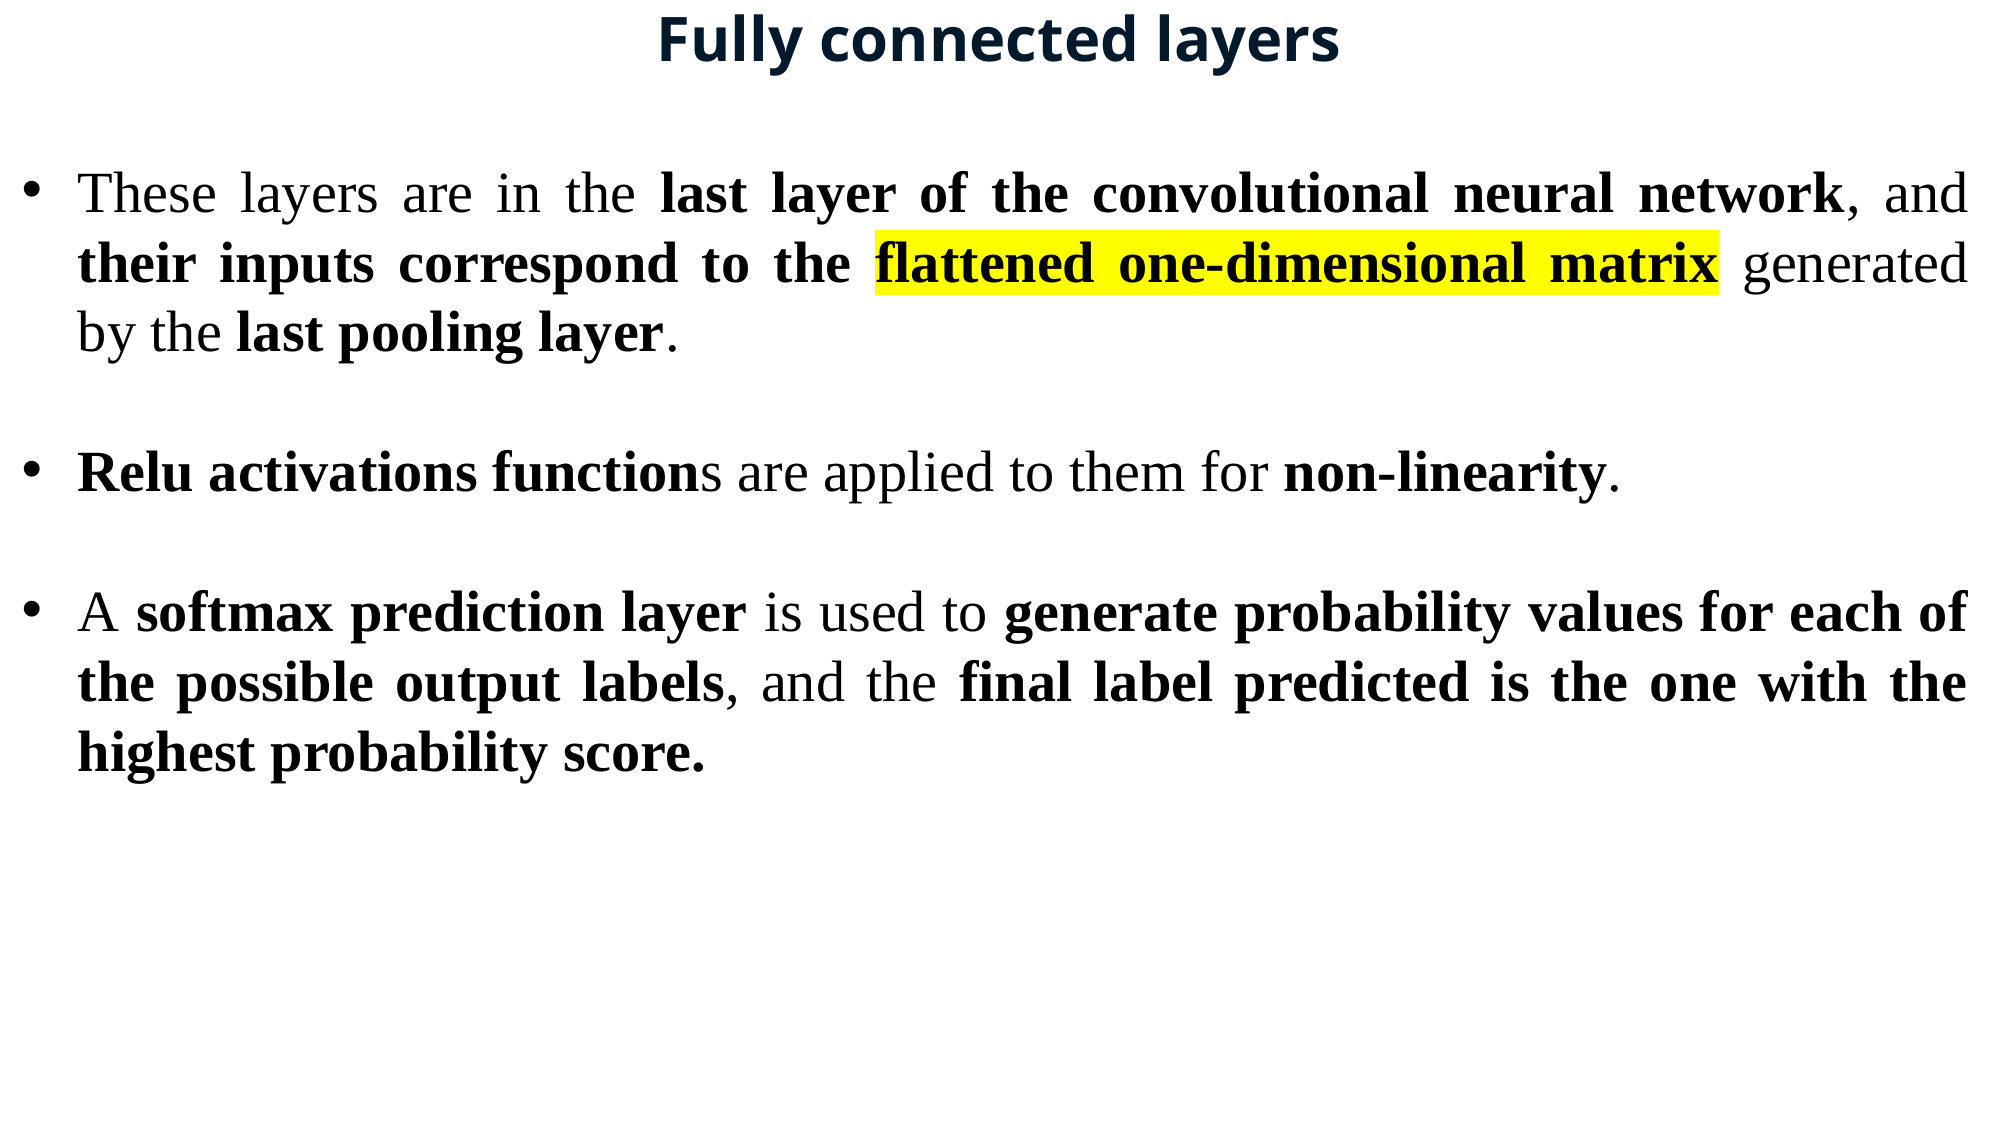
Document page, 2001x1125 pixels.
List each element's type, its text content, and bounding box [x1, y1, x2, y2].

text_box These layers are in the last layer of the convolutional neural network, and their inputs correspond to the flattened one-dimensional matrix generated by the last pooling layer. Relu activations functions are applied to them for non-linearity. A softmax prediction layer is used to generate probability values for each of the possible output labels, and the final label predicted is the one with the highest probability score. [6, 146, 1984, 791]
title Fully connected layers [0, 0, 2000, 83]
